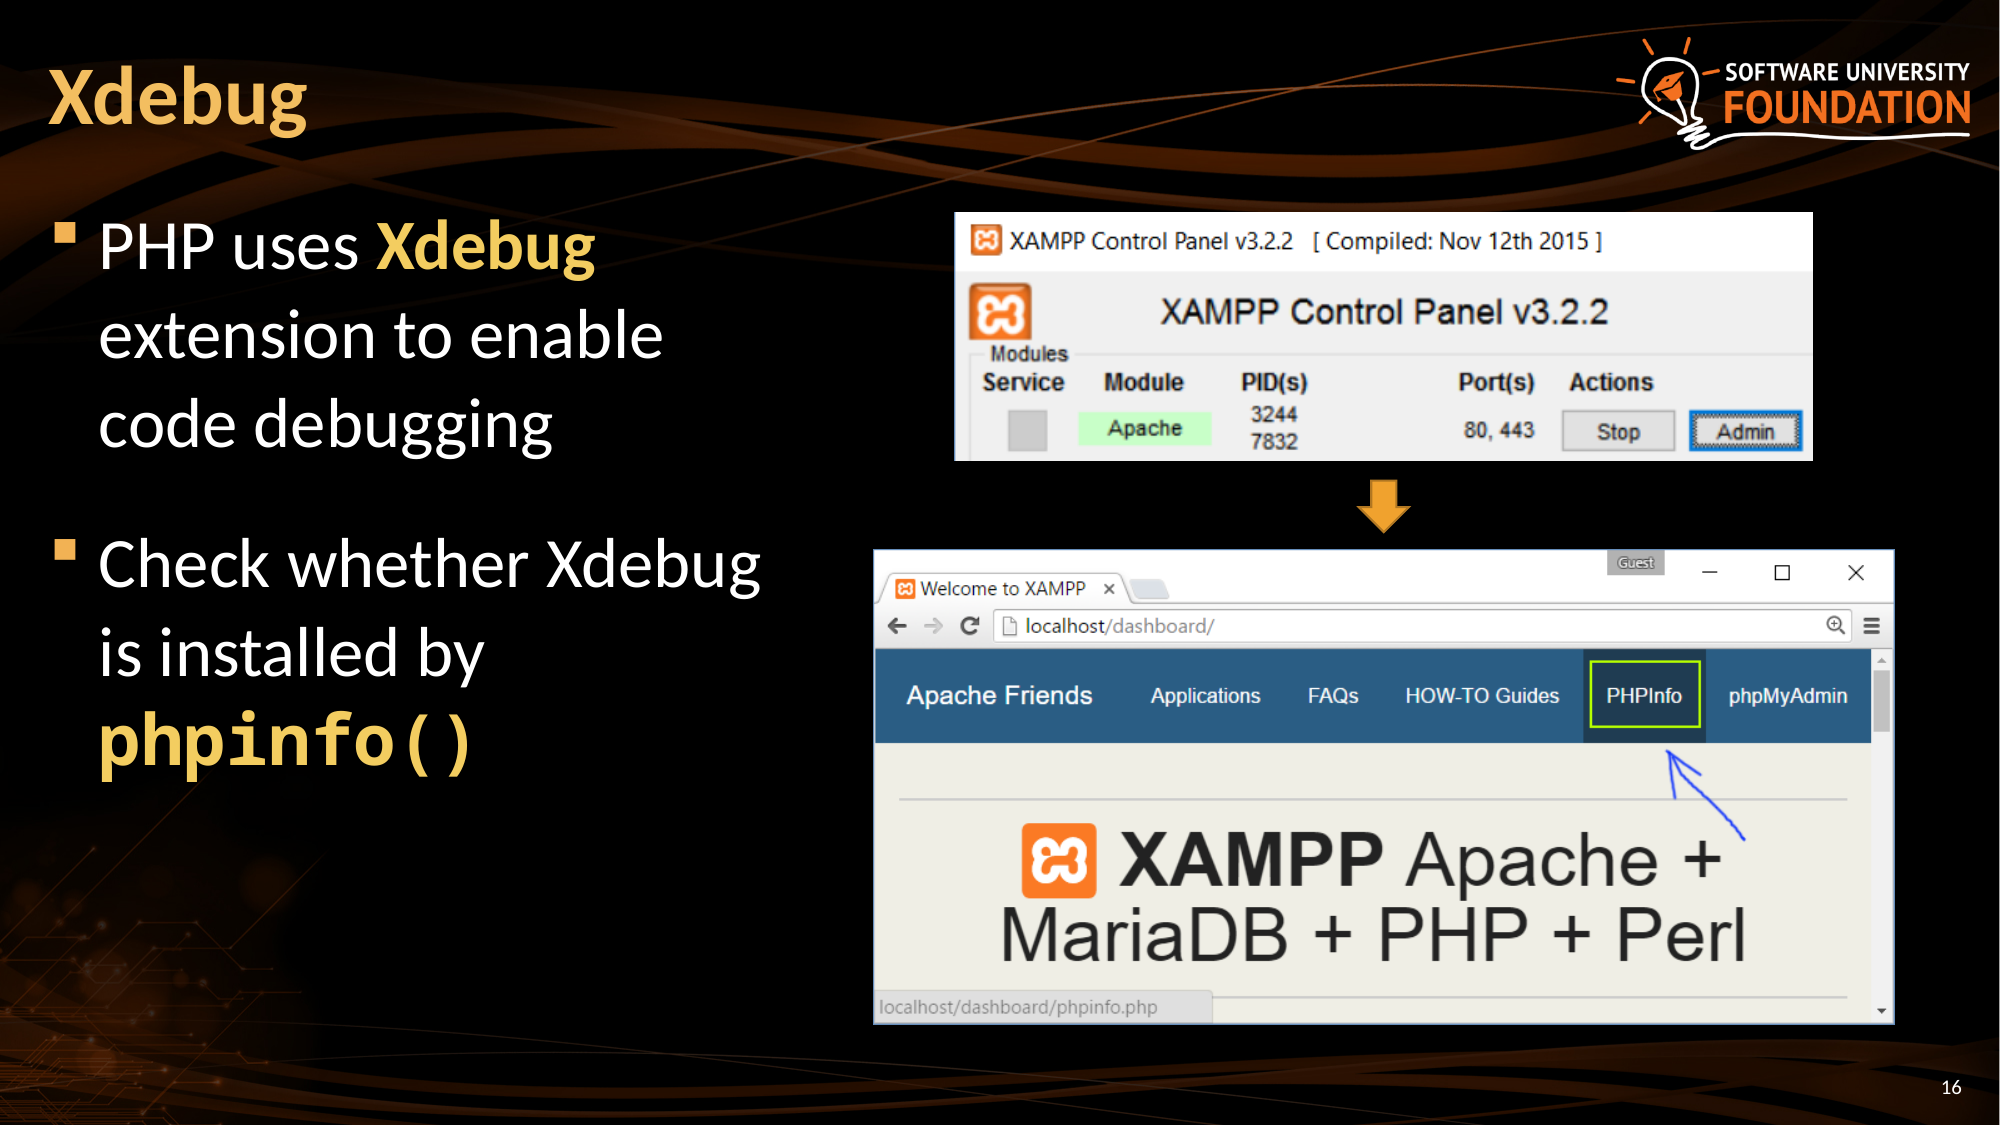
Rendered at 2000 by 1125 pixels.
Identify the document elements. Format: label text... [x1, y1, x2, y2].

text_box [1356, 479, 1412, 534]
title Xdebug [30, 6, 1602, 189]
list PHP uses Xdebug extension to enable code debugging Check whether Xdebug is installed by phpinfo() [31, 189, 800, 1103]
slide_number 16 [1897, 1070, 1968, 1103]
picture [0, 0, 2000, 1125]
